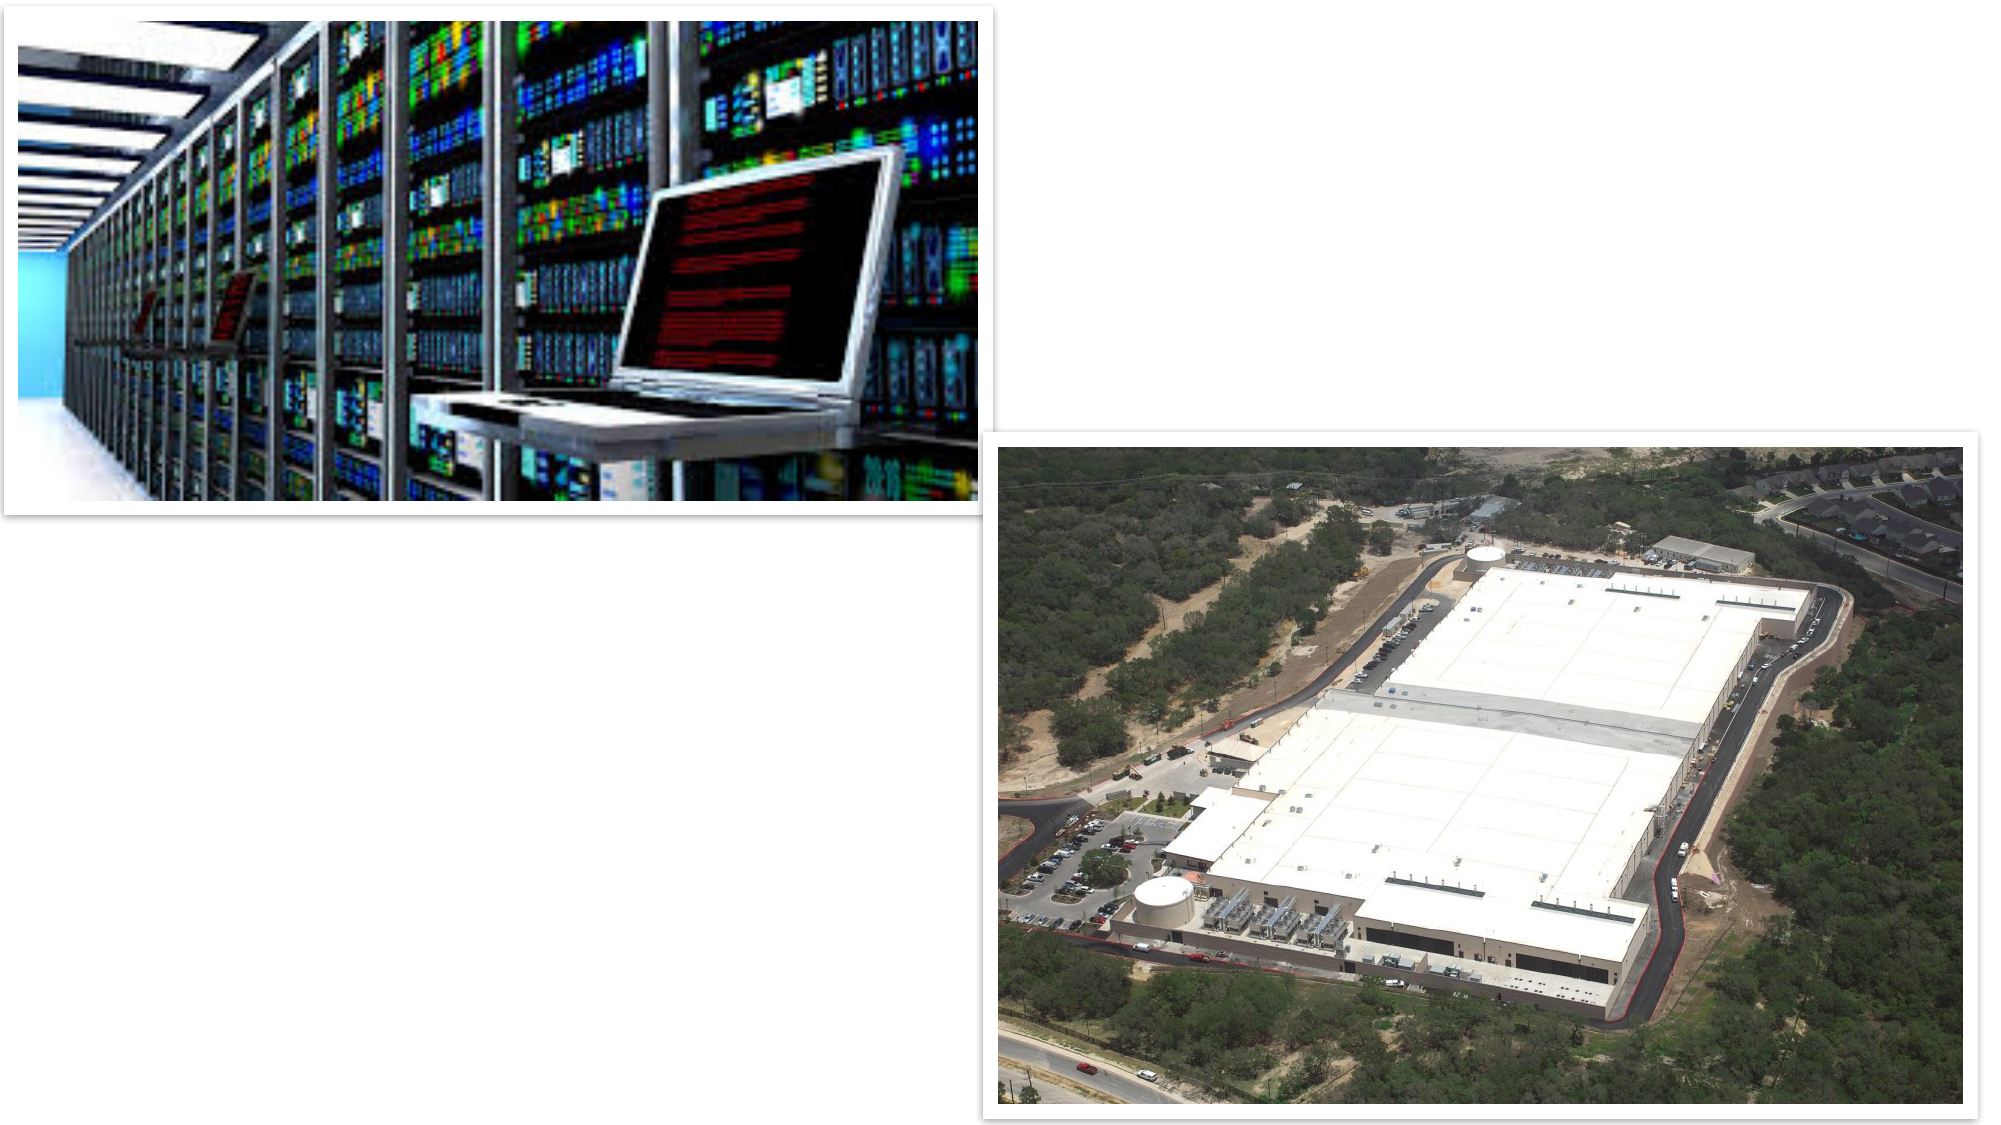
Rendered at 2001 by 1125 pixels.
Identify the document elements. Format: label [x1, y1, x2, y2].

picture [997, 446, 1964, 1105]
picture [18, 20, 979, 501]
